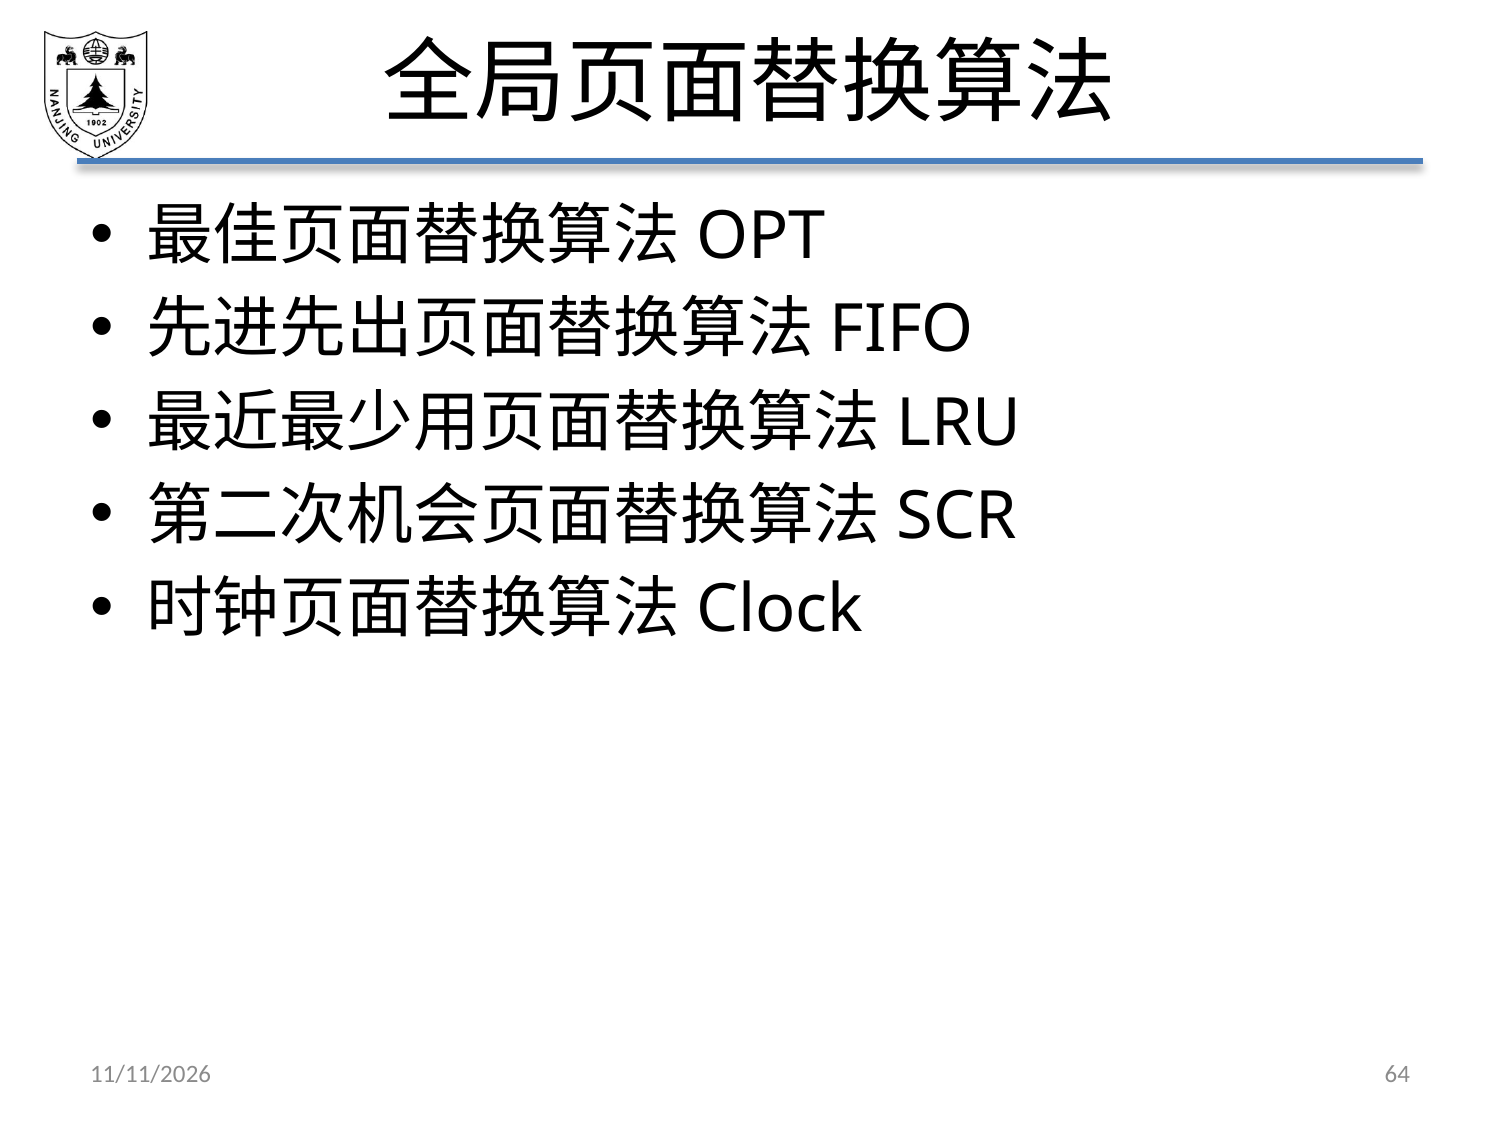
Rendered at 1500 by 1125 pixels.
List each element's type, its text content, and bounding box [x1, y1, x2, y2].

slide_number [75, 1042, 425, 1103]
slide_number 64 [1074, 1042, 1425, 1103]
list 最佳页面替换算法OPT 先进先出页面替换算法FIFO 最近最少用页面替换算法LRU 第二次机会页面替换算法SCR 时钟页面替换算法Clock [75, 184, 1425, 1005]
title 全局页面替换算法 [75, 0, 1425, 161]
picture [41, 30, 75, 161]
